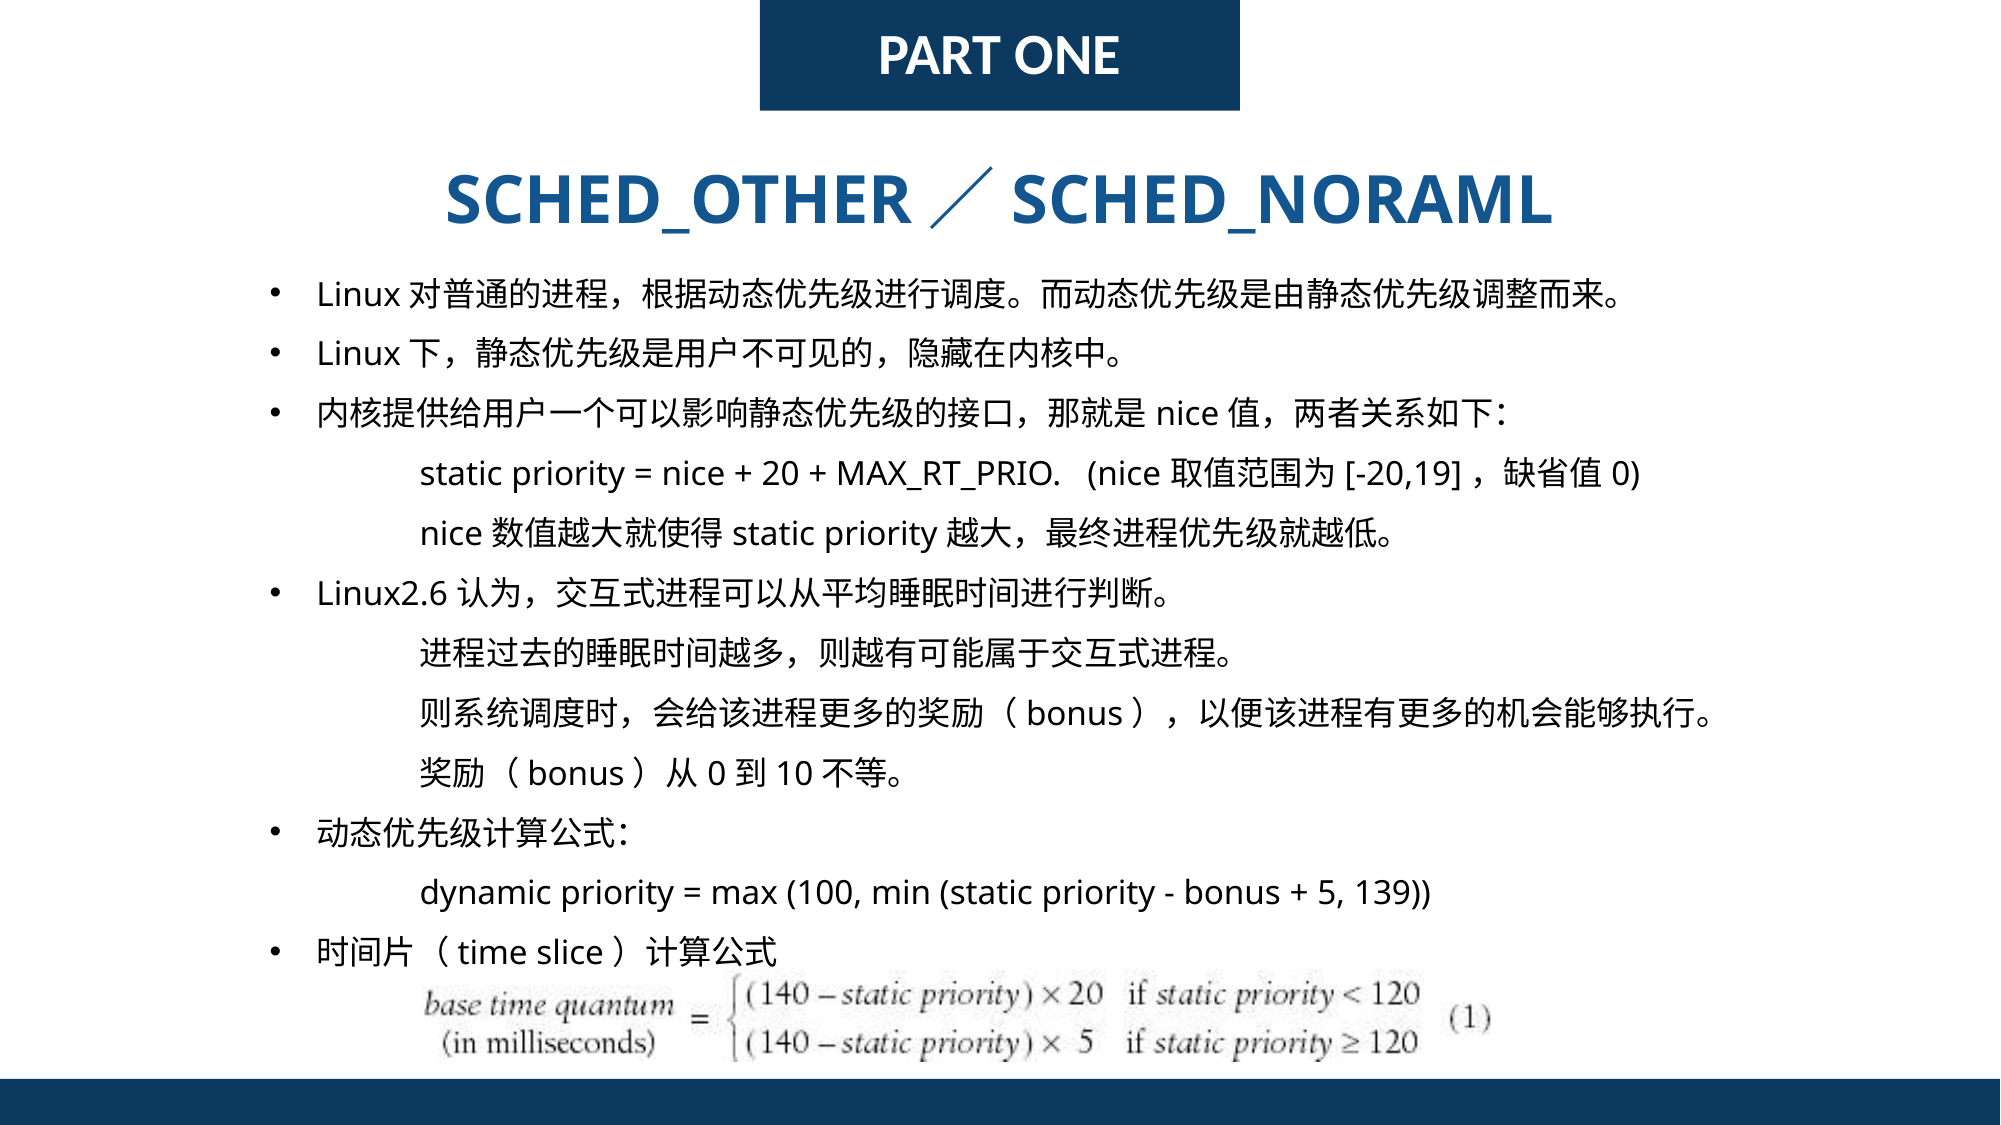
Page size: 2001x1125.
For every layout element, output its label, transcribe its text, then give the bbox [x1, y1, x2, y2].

list PART ONE [759, 0, 1240, 111]
text_box Linux对普通的进程，根据动态优先级进行调度。而动态优先级是由静态优先级调整而来。 Linux下，静态优先级是用户不可见的，隐藏在内核中。 内核提供给用户一个可以影响静态优先级的接口，那就是nice值，两者关系如下： static priority = nice + 20 + MAX_RT_PRIO. (nice取值范围为[-20,19]，缺省值0) nice数值越大就使得static priority越大，最终进程优先级就越低。 Linux2.6认为，交互式进程可以从平均睡眠时间进行判断。 进程过去的睡眠时间越多，则越有可能属于交互式进程。 则系统调度时，会给该进程更多的奖励（bonus），以便该进程有更多的机会能够执行。 奖励（bonus）从0到10不等。 动态优先级计算公式： dynamic priority = max (100, min (static priority - bonus + 5, 139)) 时间片（time slice）计算公式 [254, 245, 1746, 979]
picture [423, 969, 1503, 1062]
text_box SCHED_OTHER／SCHED_NORAML [430, 149, 1570, 245]
